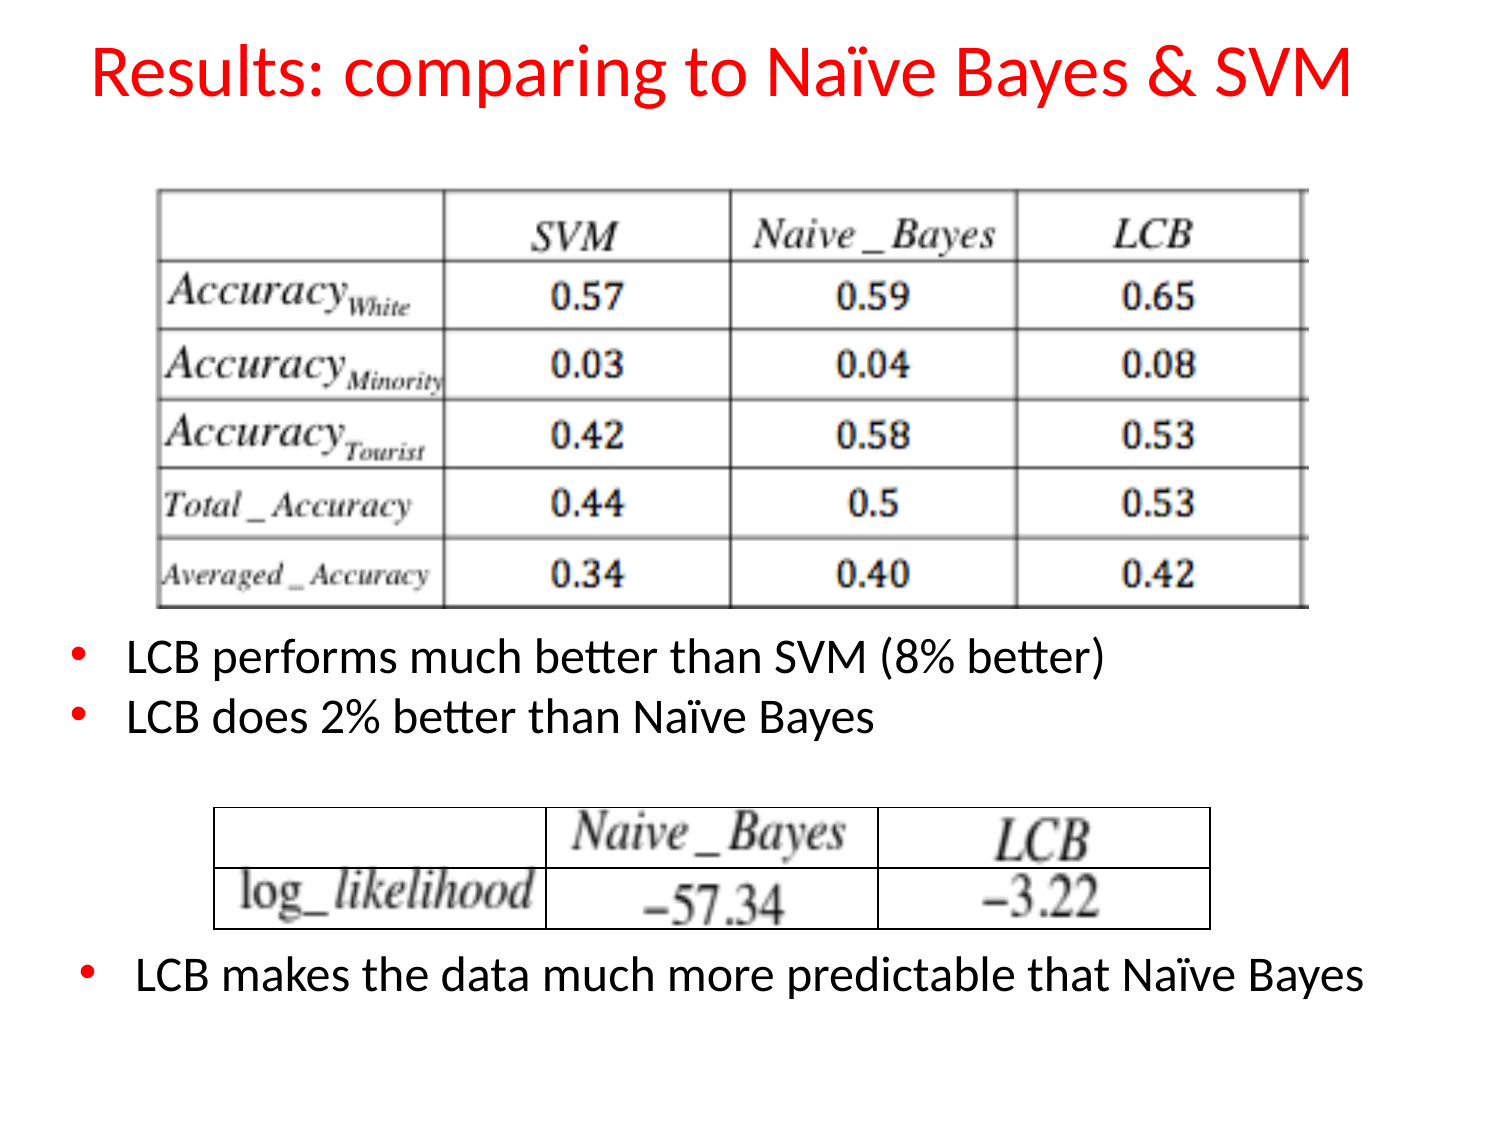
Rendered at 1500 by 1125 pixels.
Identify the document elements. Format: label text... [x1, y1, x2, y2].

table_header [215, 808, 545, 867]
table_header [879, 808, 1209, 867]
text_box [233, 857, 540, 930]
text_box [977, 867, 1104, 927]
table_cell [879, 869, 974, 928]
table_cell [795, 869, 877, 928]
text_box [564, 804, 850, 873]
text_box LCB makes the data much more predictable that Naïve Bayes [64, 933, 1434, 1064]
table_cell [1106, 869, 1209, 928]
picture [154, 171, 1309, 610]
table_header [547, 808, 560, 867]
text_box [637, 870, 789, 935]
title Results: comparing to Naïve Bayes & SVM [75, 8, 1425, 124]
table_cell [547, 869, 632, 928]
table_cell [215, 869, 228, 928]
table_header [854, 808, 877, 867]
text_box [987, 811, 1094, 866]
text_box LCB performs much better than SVM (8% better) LCB does 2% better than Naïve Bayes [54, 615, 1425, 866]
